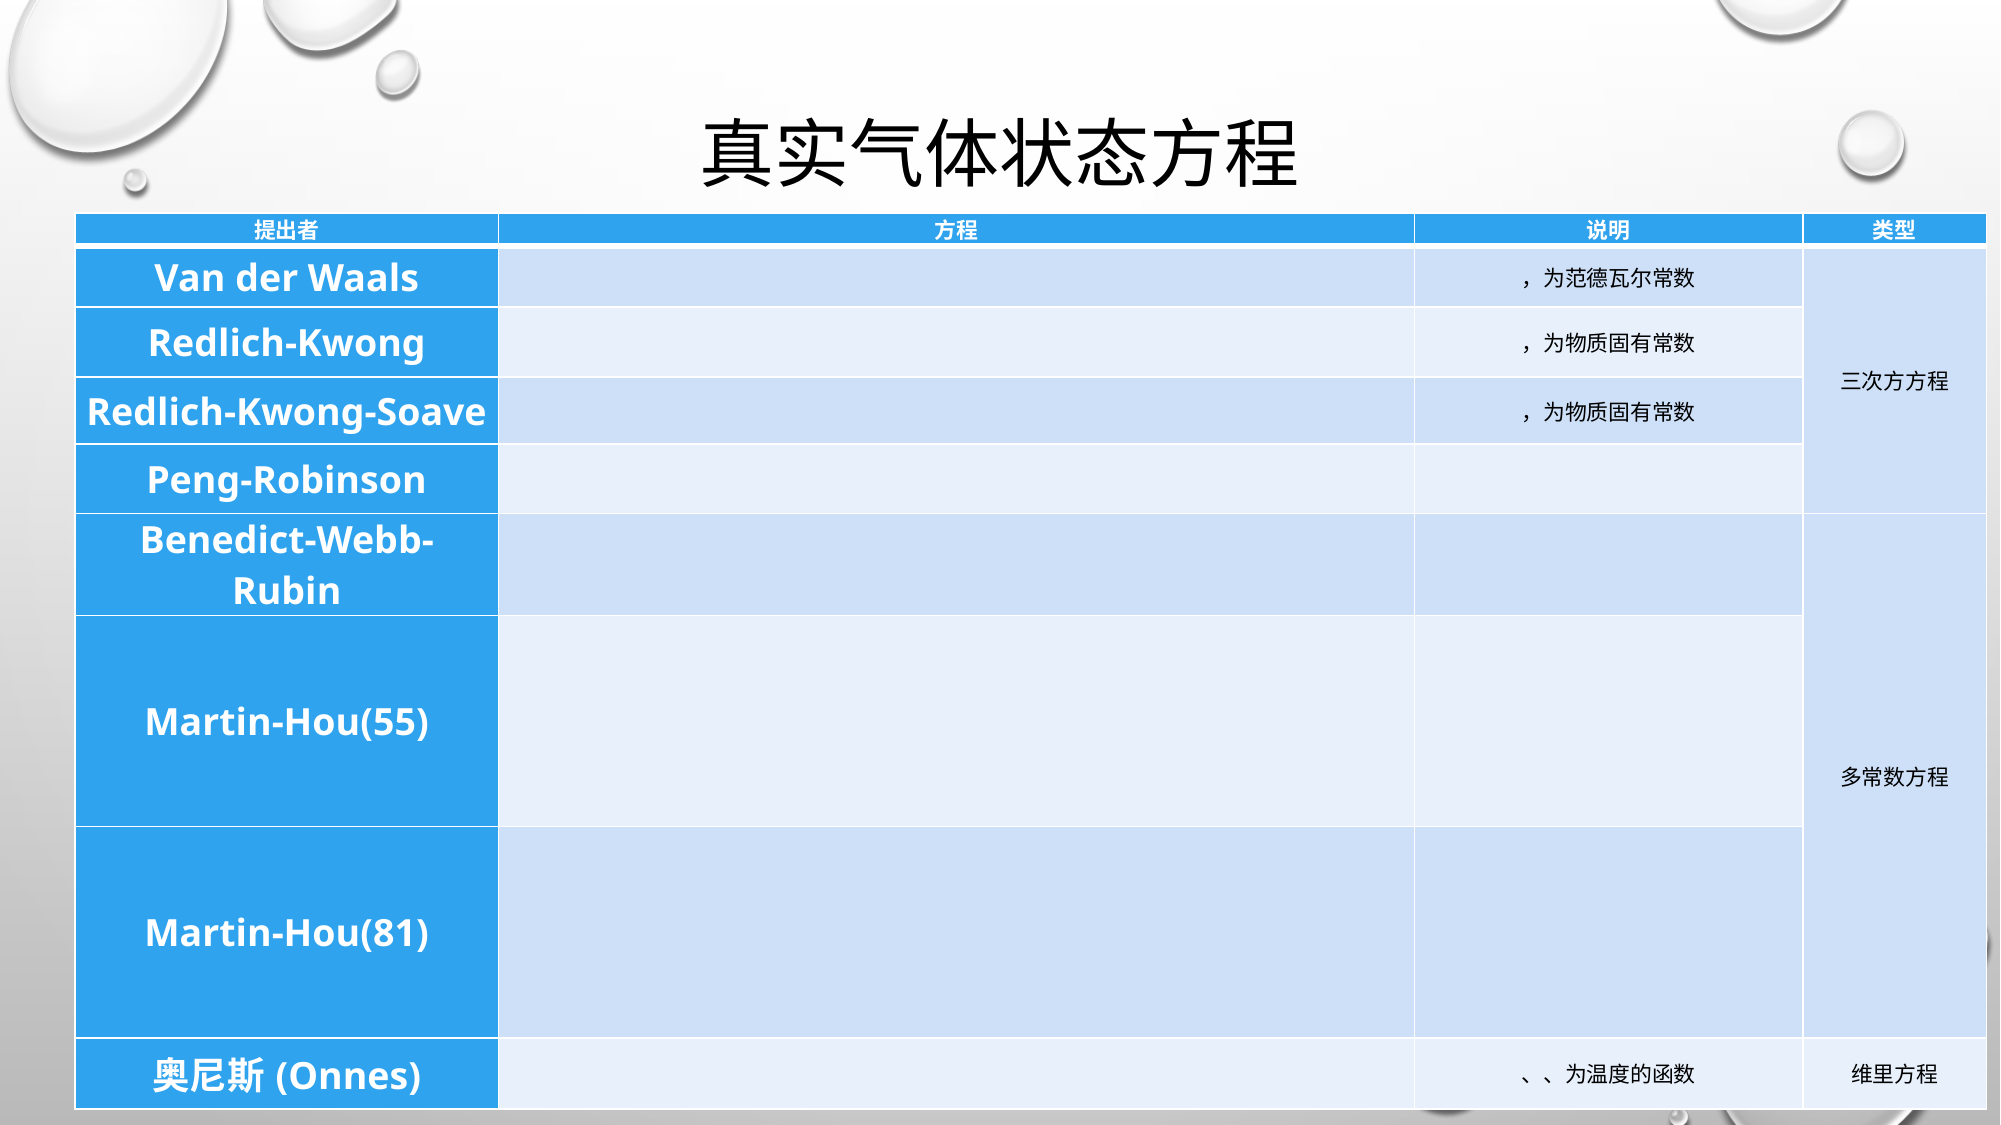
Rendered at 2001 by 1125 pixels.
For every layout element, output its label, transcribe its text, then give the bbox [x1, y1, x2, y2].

picture [0, 0, 2000, 1125]
title 真实气体状态方程 [149, 101, 1851, 212]
